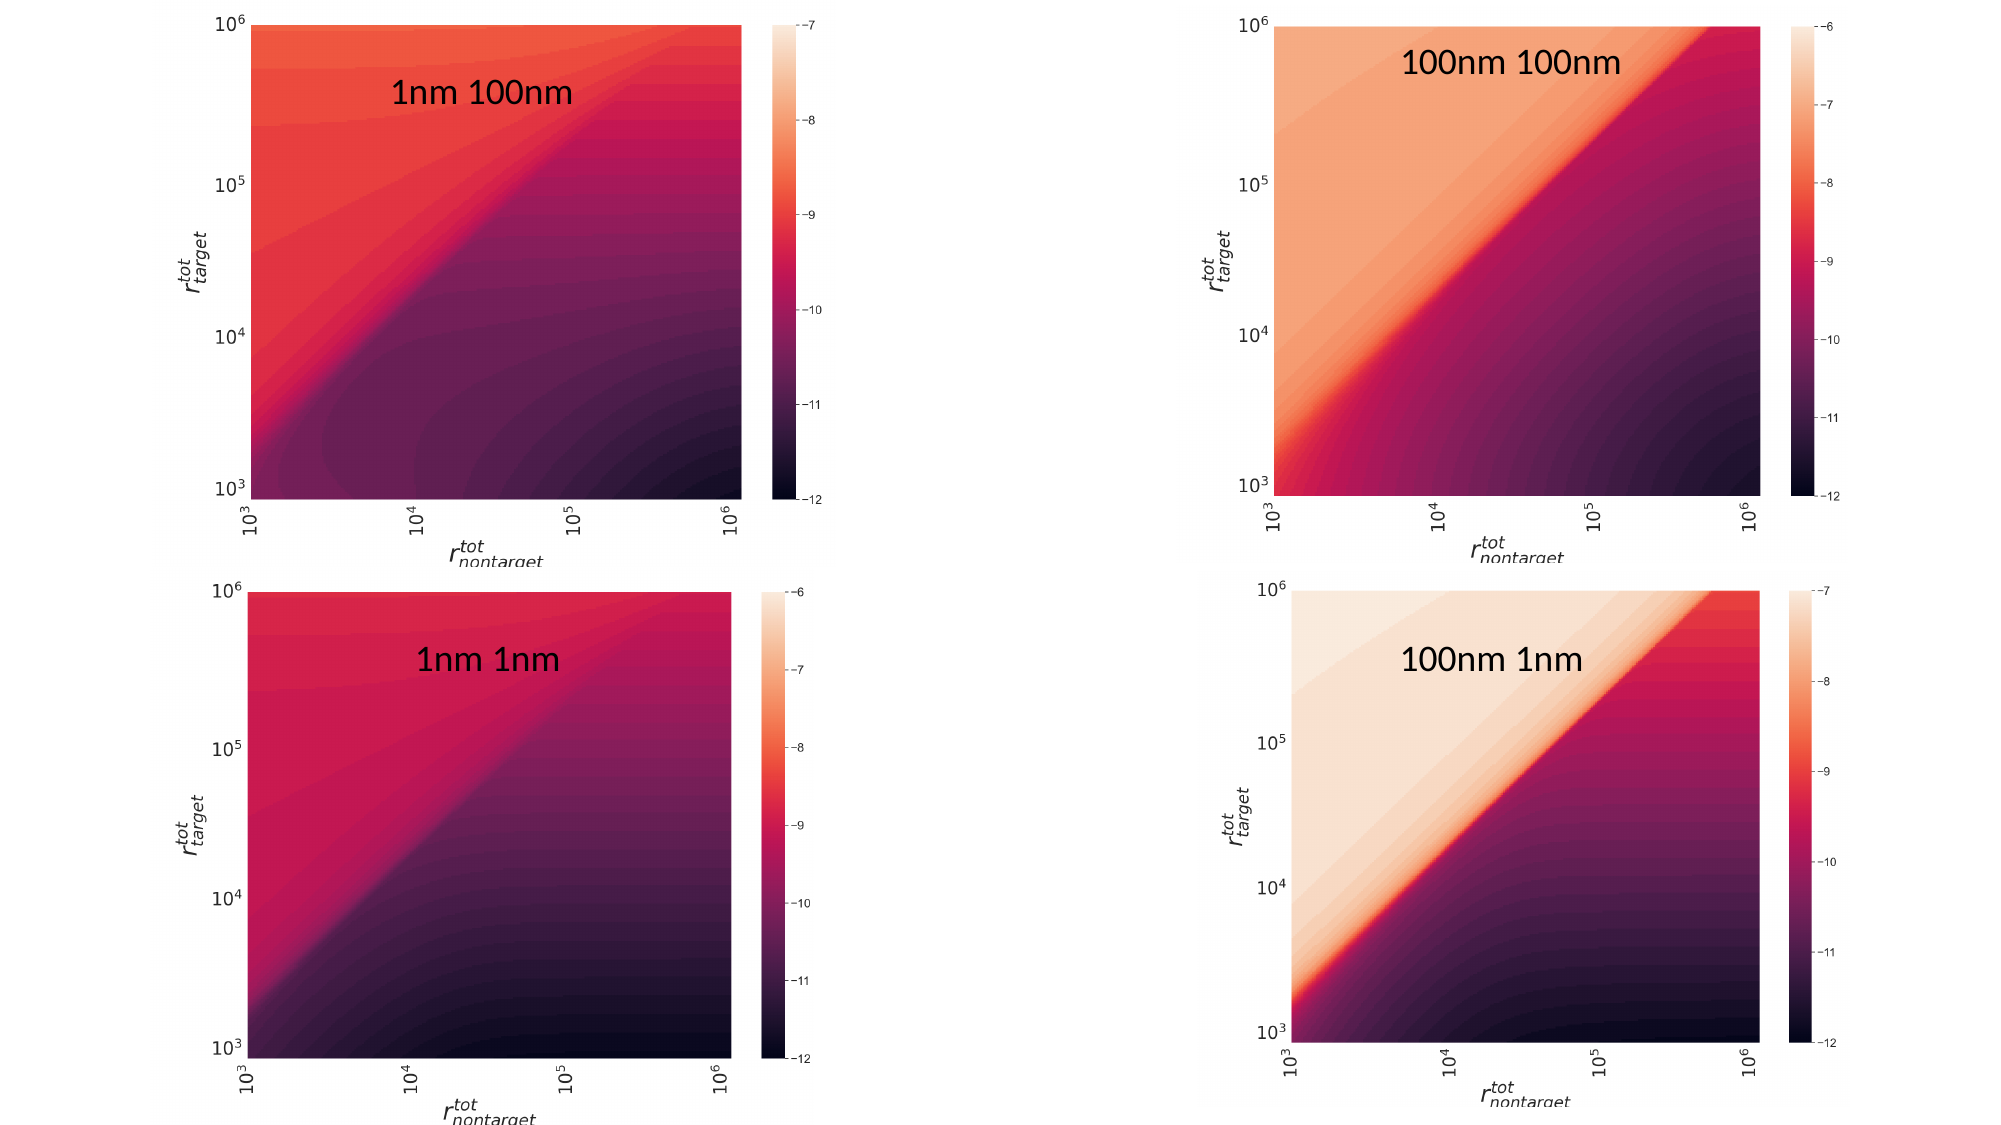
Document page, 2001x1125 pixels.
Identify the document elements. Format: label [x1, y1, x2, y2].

picture [1197, 570, 1850, 1107]
picture [1176, 5, 1848, 563]
picture [150, 568, 814, 1125]
picture [151, 0, 836, 567]
